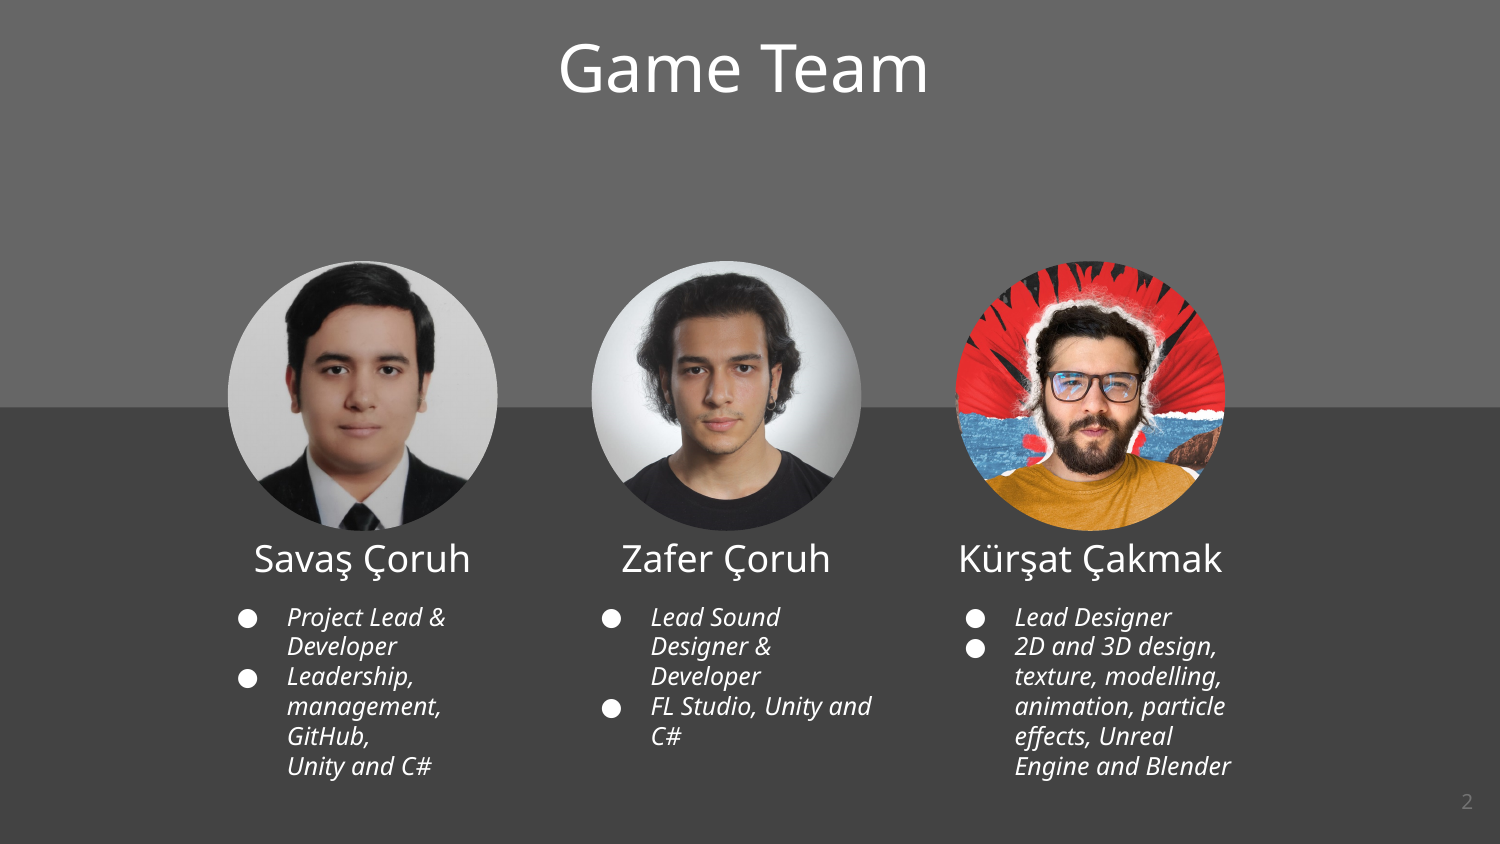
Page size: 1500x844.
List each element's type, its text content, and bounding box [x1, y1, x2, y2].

picture [955, 260, 1226, 531]
list Lead Sound Designer & Developer FL Studio, Unity and C# [560, 586, 893, 776]
title Game Team [0, 11, 1489, 262]
list Lead Designer 2D and 3D design, texture, modelling, animation, particle effects, Unreal Engine and Blender [924, 586, 1257, 776]
text_box [0, 0, 1500, 408]
slide_number 2 [1398, 770, 1489, 835]
title Zafer Çoruh [560, 499, 893, 586]
title Savaş Çoruh [196, 499, 529, 586]
list Project Lead & Developer Leadership, management, GitHub, Unity and C# [196, 586, 529, 776]
title Kürşat Çakmak [924, 499, 1257, 586]
picture [591, 260, 862, 531]
picture [227, 260, 498, 531]
